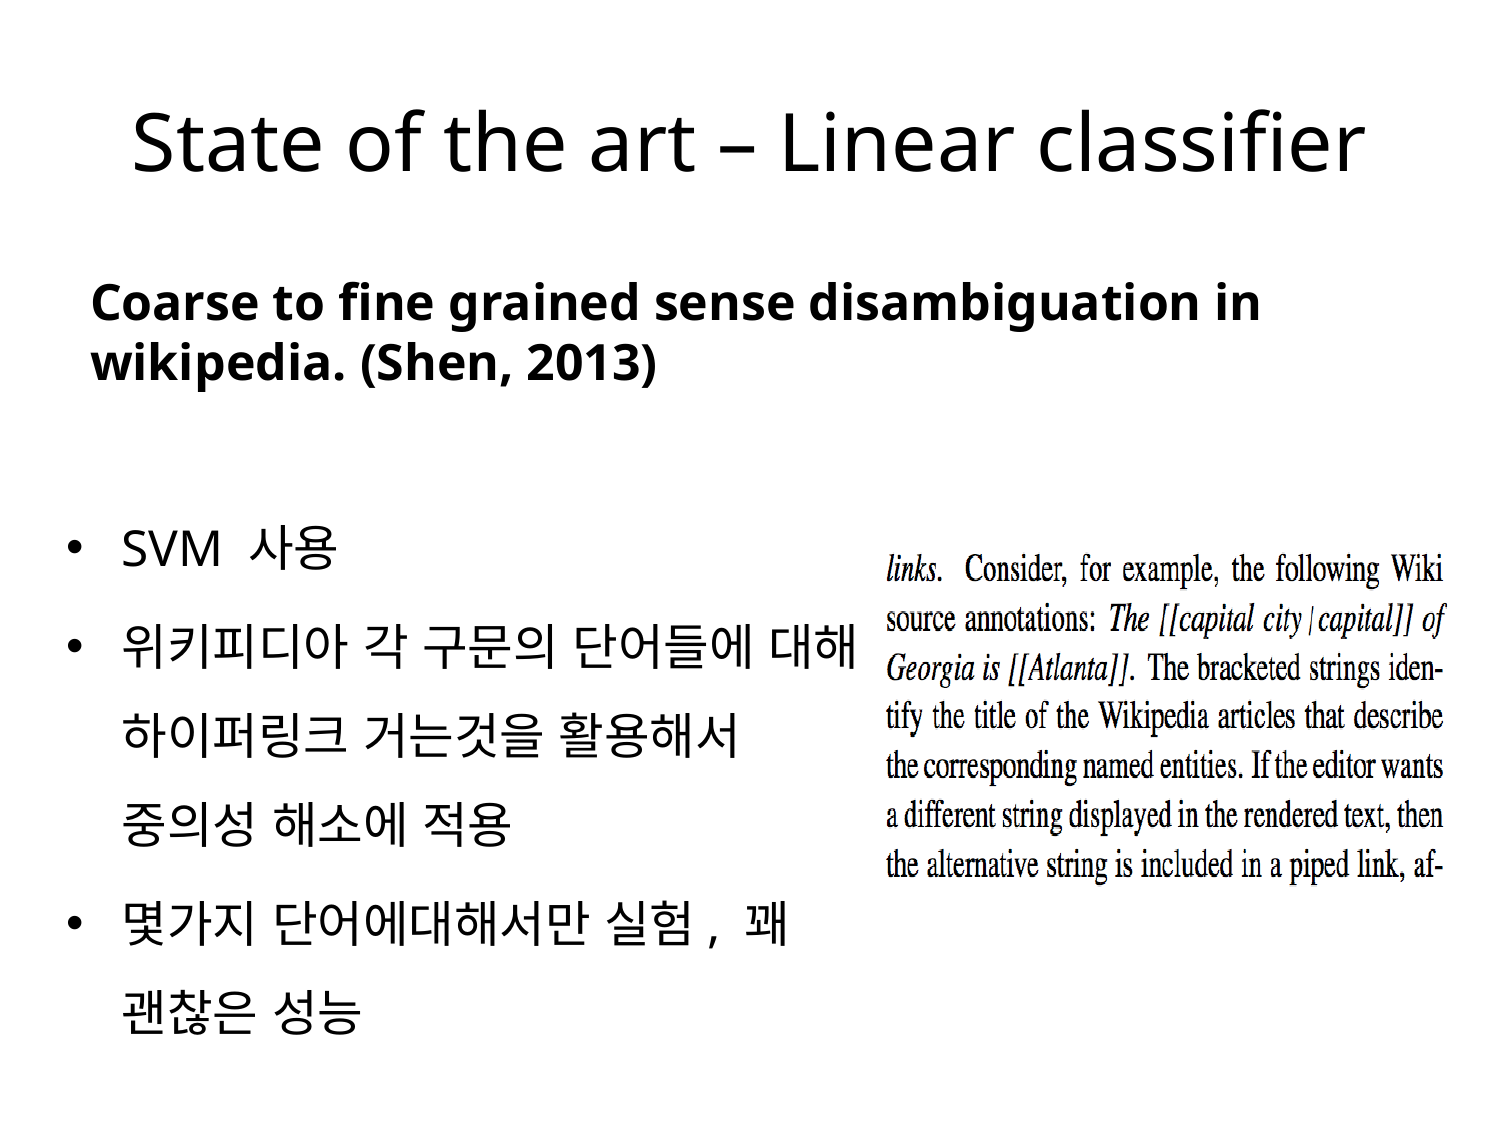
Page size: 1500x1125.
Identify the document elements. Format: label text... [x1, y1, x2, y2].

picture [867, 543, 1460, 887]
text_box SVM 사용 위키피디아 각 구문의 단어들에 대해 하이퍼링크 거는것을 활용해서 중의성 해소에 적용 몇가지 단어에대해서만 실험, 꽤 괜찮은 성능 [51, 479, 890, 1052]
title State of the art – Linear classifier [75, 45, 1425, 233]
list Coarse to fine grained sense disambiguation in wikipedia. (Shen, 2013) [75, 262, 1425, 468]
